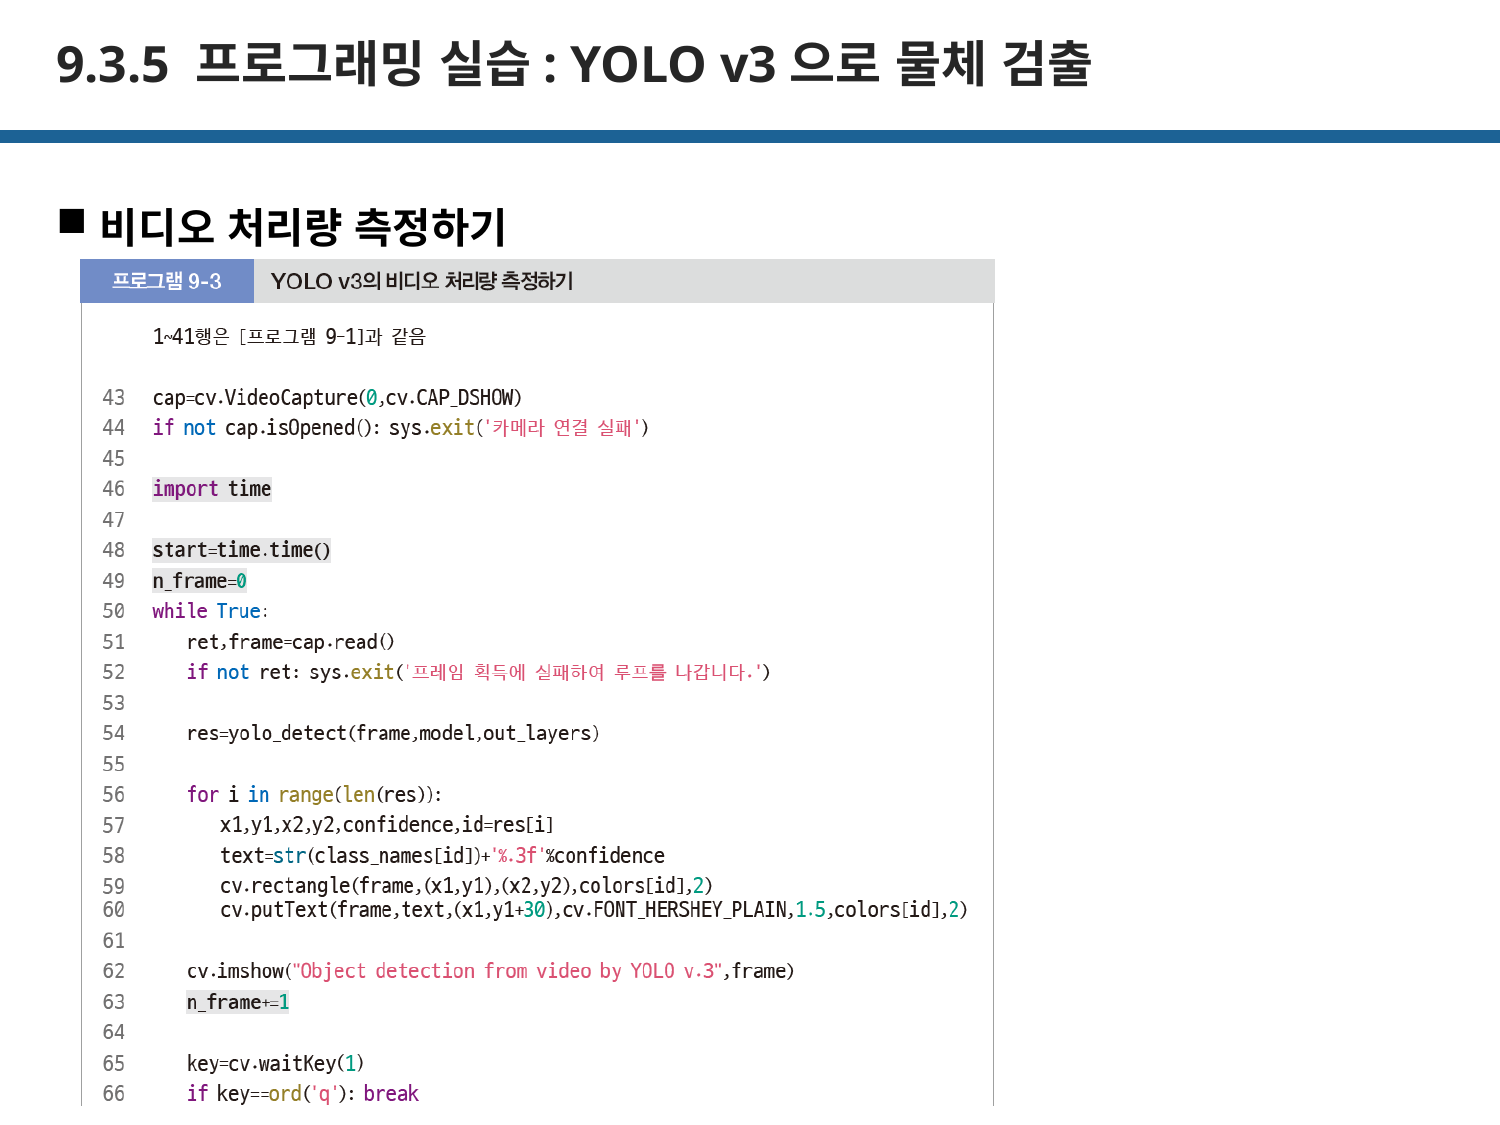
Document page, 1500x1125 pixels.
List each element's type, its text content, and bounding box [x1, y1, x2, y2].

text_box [76, 255, 999, 1107]
list 비디오 처리량 측정하기 [41, 169, 1459, 1067]
title 9.3.5 프로그래밍 실습: YOLO v3으로 물체 검출 [41, 17, 1282, 108]
